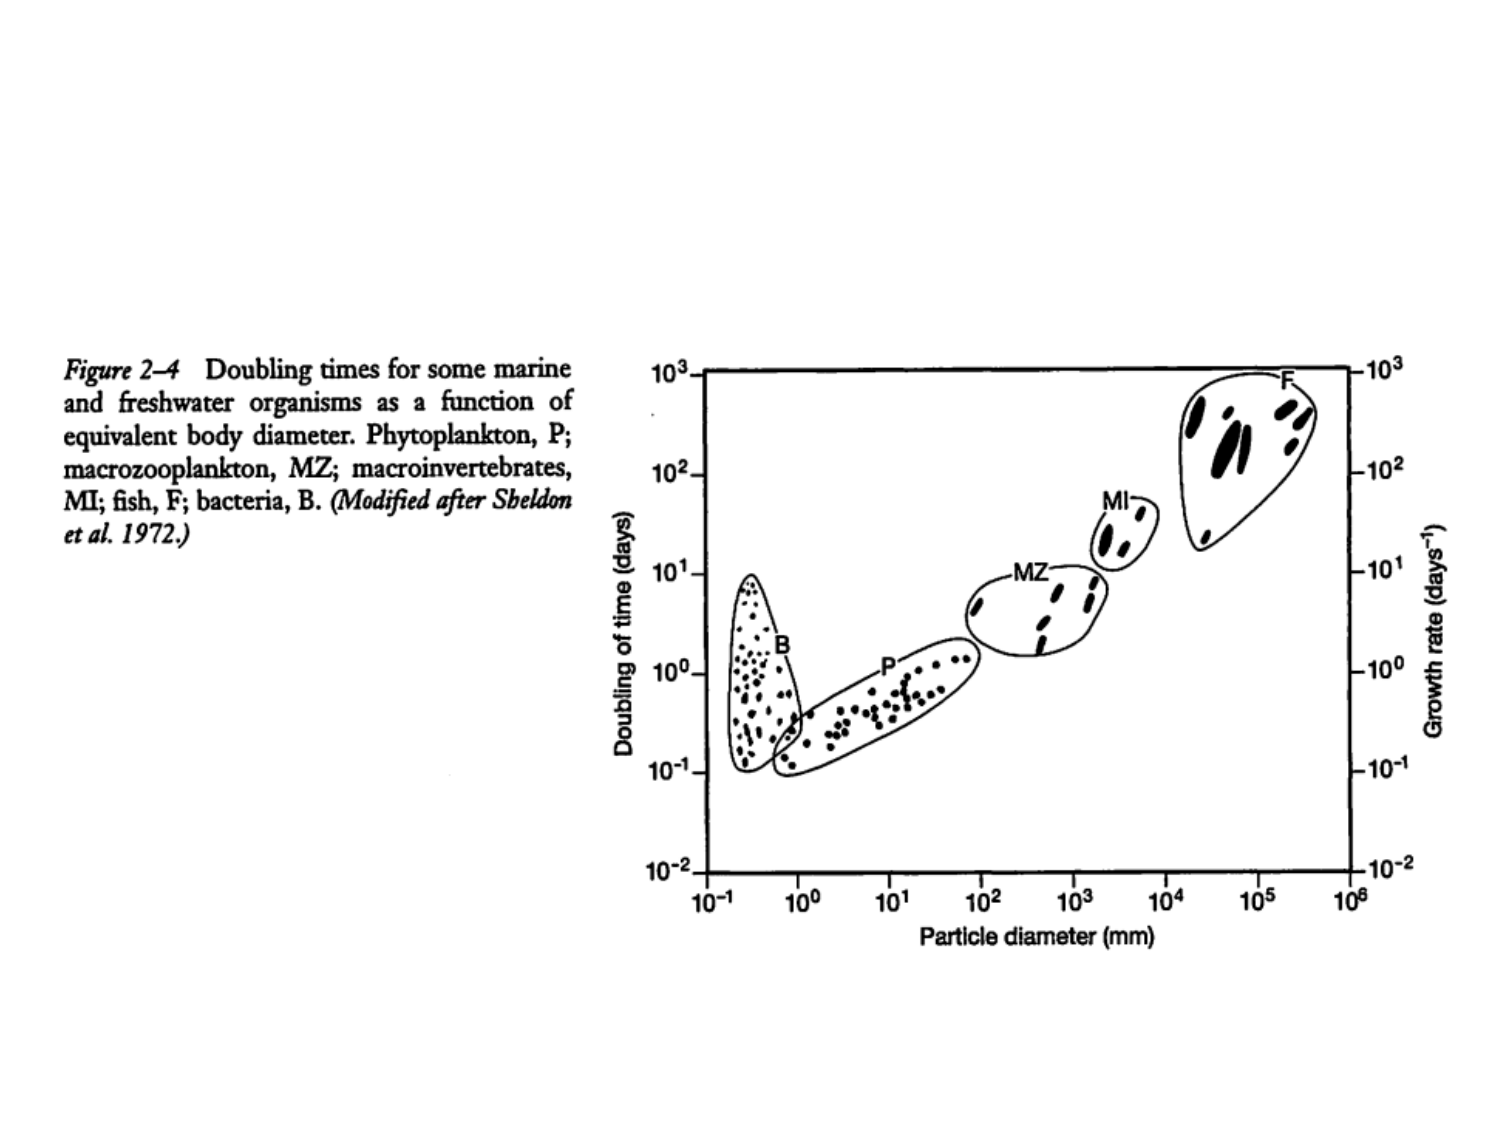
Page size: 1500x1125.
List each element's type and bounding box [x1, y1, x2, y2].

picture [15, 336, 1466, 974]
